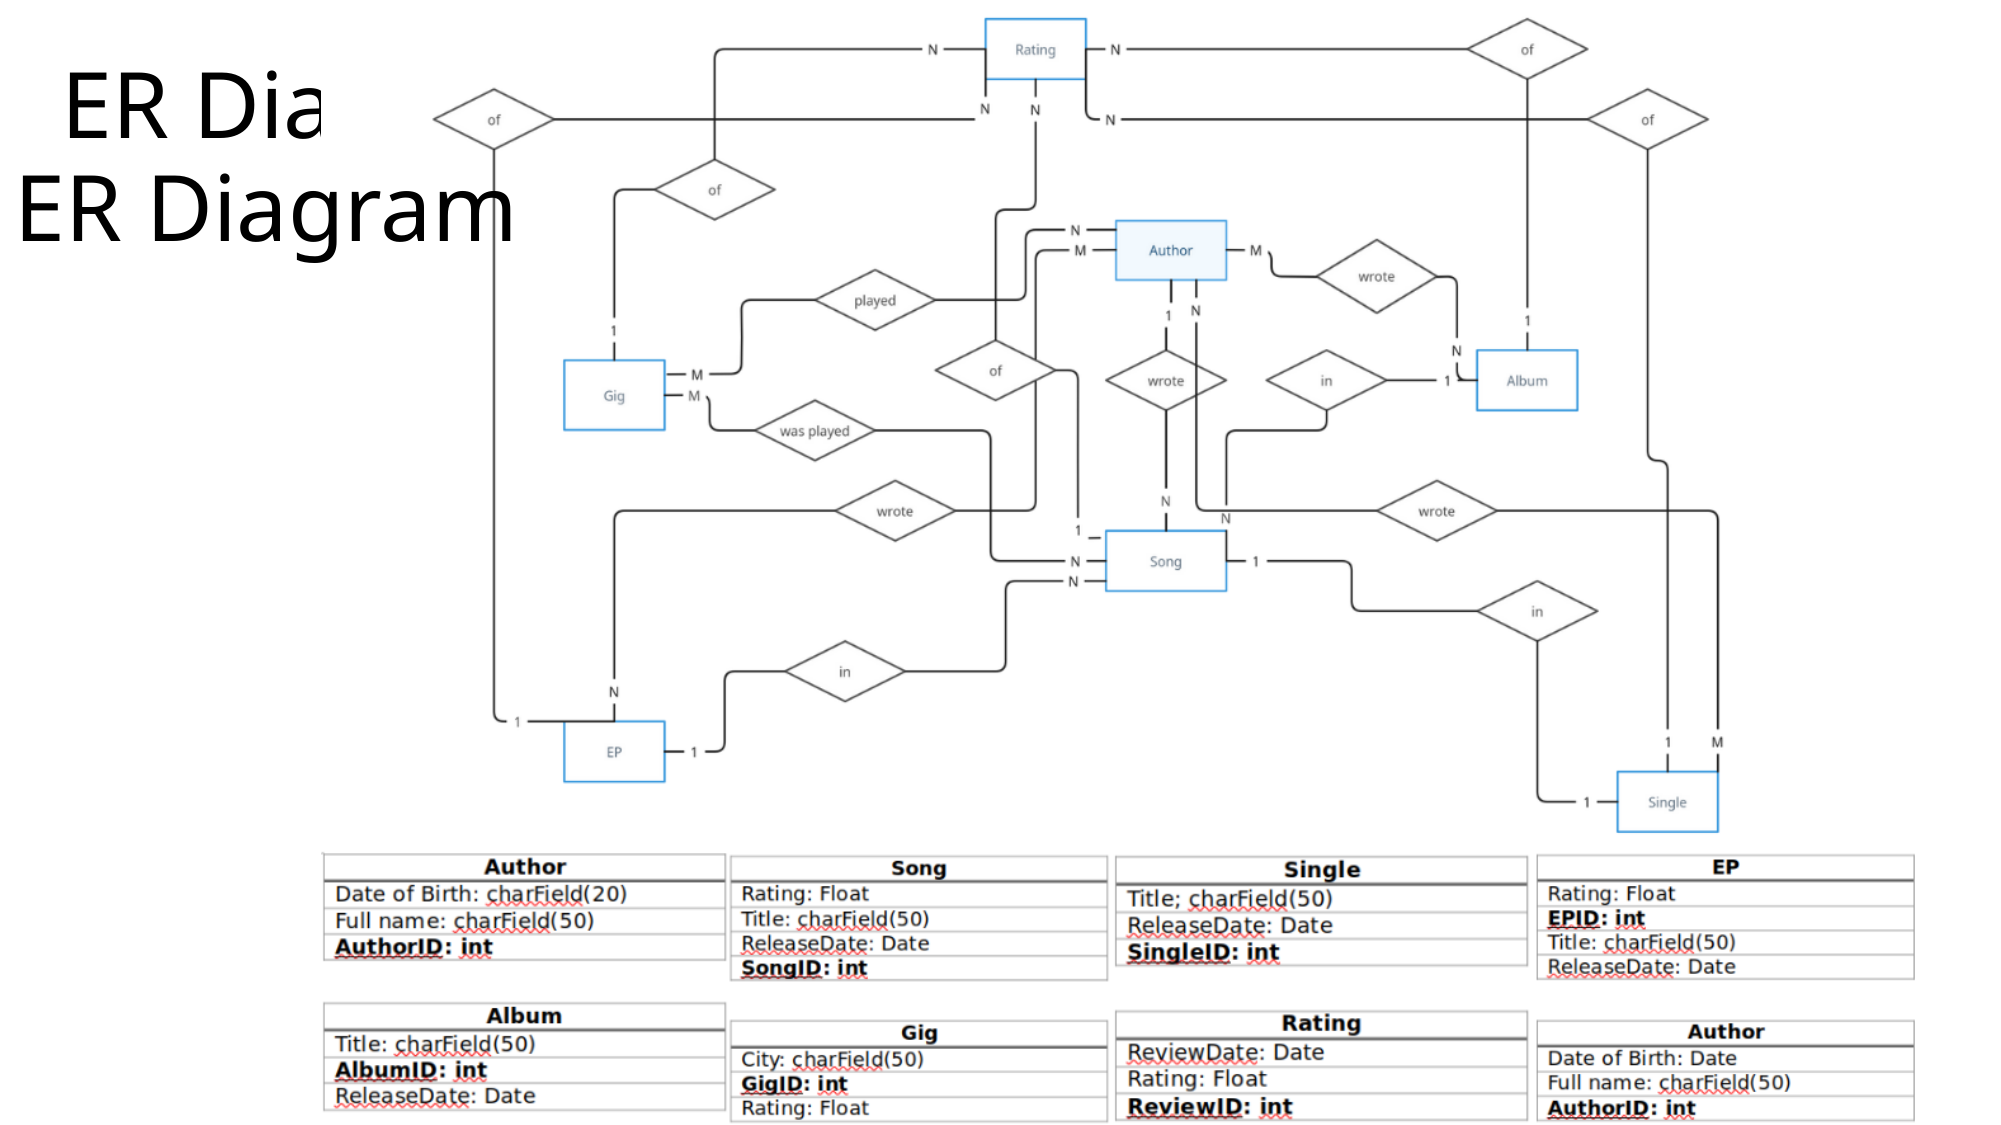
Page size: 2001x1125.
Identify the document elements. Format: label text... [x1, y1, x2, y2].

picture [320, 0, 1920, 1125]
text_box ER Diagram [46, 0, 318, 118]
text_box ER Diagram [0, 118, 315, 306]
